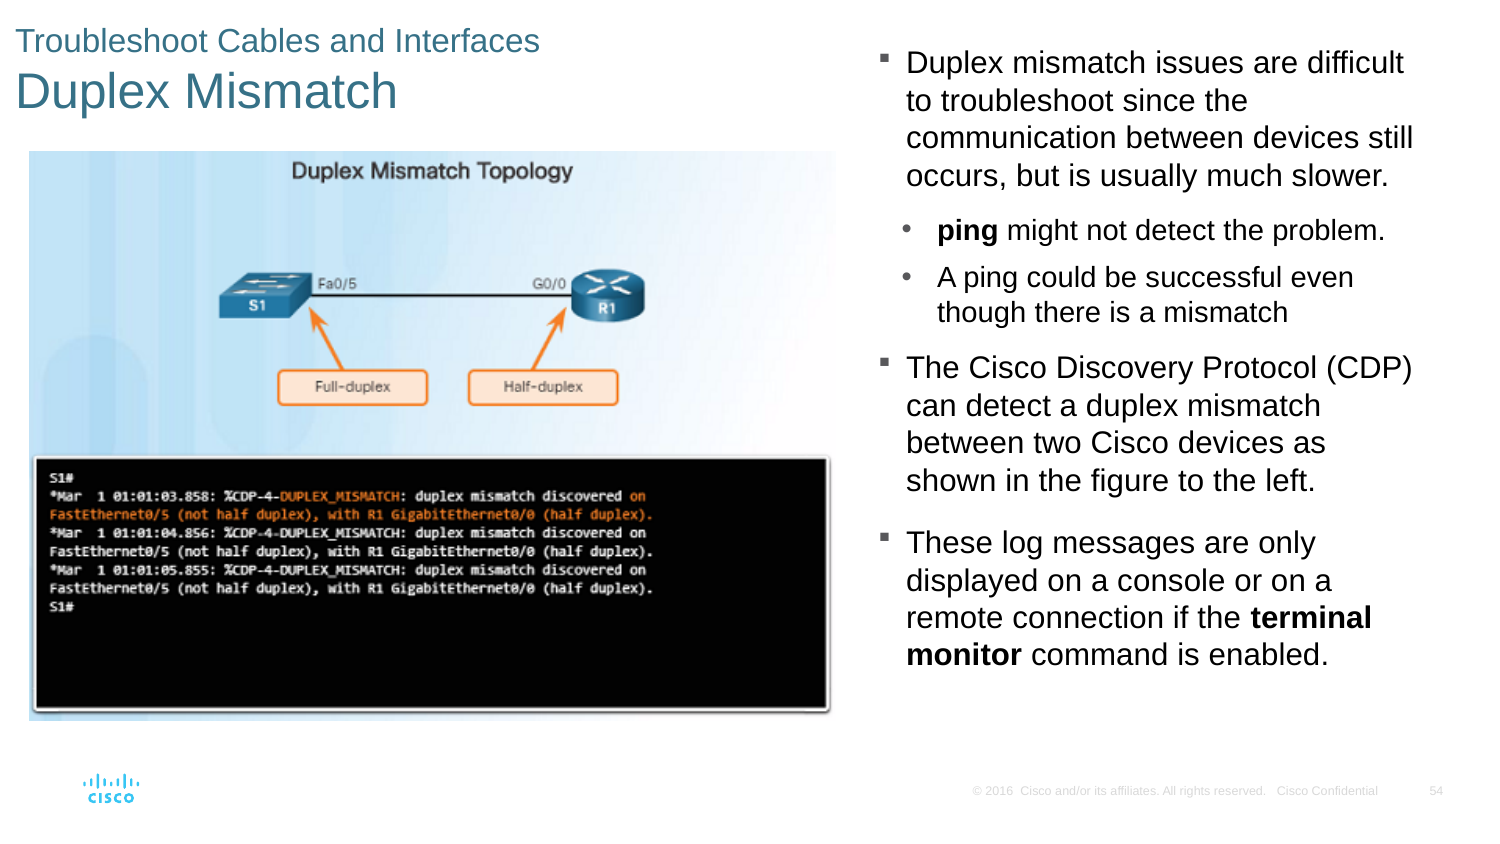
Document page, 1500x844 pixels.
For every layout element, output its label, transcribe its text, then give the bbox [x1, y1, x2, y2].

list Duplex mismatch issues are difficult to troubleshoot since the communication between devices still occurs, but is usually much slower. ping might not detect the problem. A ping could be successful even though there is a mismatch The Cisco Discovery Protocol (CDP) can detect a duplex mismatch between two Cisco devices as shown in the figure to the left. These log messages are only displayed on a console or on a remote connection if the terminal monitor command is enabled. [863, 35, 1452, 742]
picture [28, 151, 836, 721]
title Troubleshoot Cables and Interfaces Duplex Mismatch [0, 6, 777, 131]
